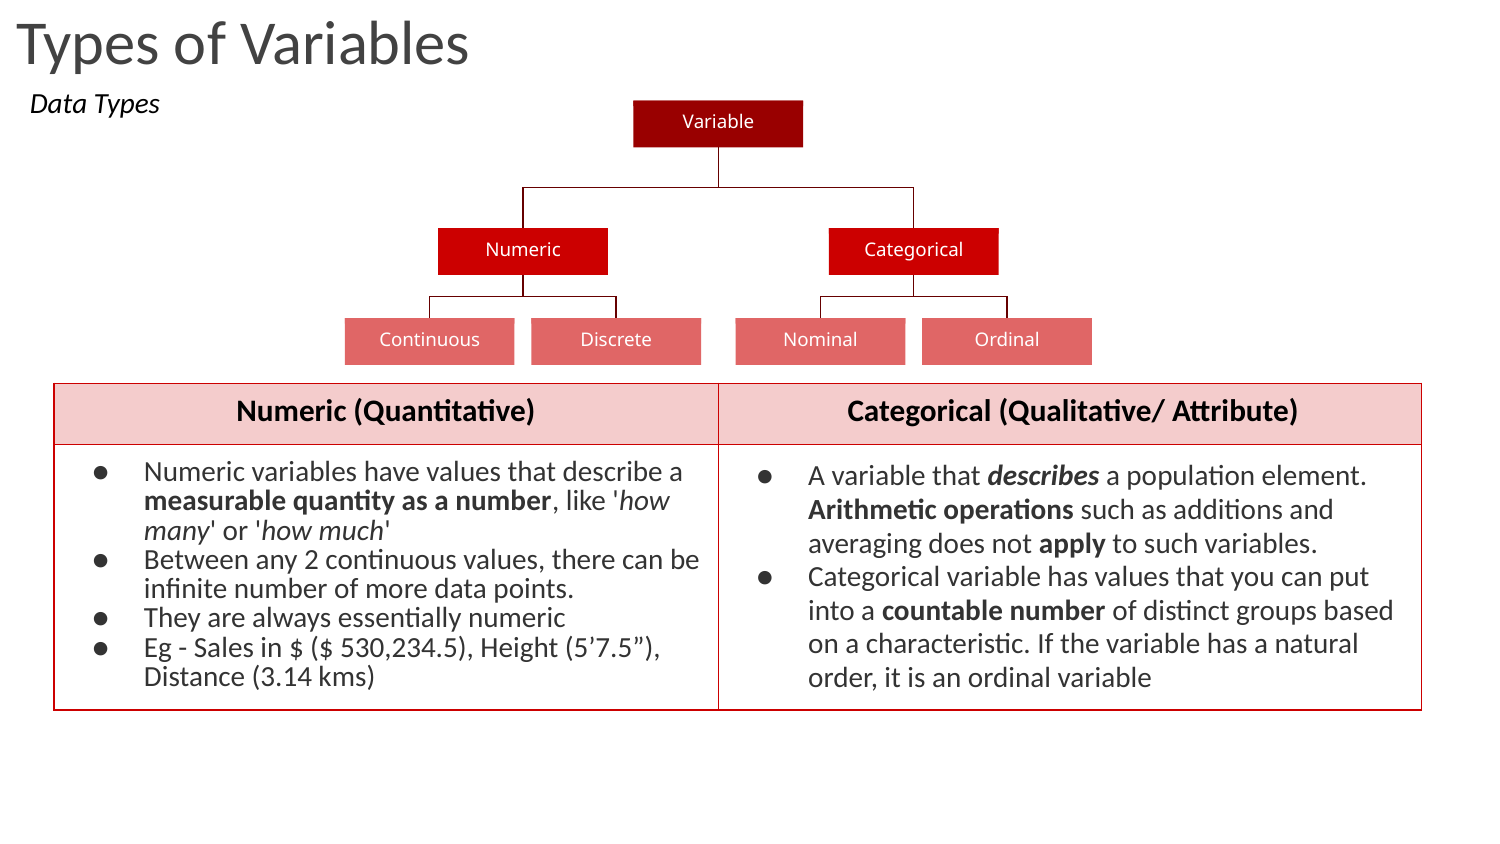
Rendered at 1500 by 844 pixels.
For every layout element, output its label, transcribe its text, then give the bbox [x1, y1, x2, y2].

list Data Types [14, 64, 361, 138]
table_cell Numeric variables have values that describe a measurable quantity as a number, like 'how many' or 'how much' Between any 2 continuous values, there can be infinite number of more data points. They are always essentially numeric Eg - Sales in $ ($ 530,234.5), Height (5’7.5”), Distance (3.14 kms) [55, 445, 718, 709]
table_header Numeric (Quantitative) [55, 384, 718, 444]
title Types of Variables [1, 0, 1399, 92]
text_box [633, 100, 804, 145]
table_cell A variable that describes a population element. Arithmetic operations such as additions and averaging does not apply to such variables. Categorical variable has values that you can put into a countable number of distinct groups based on a characteristic. If the variable has a natural order, it is an ordinal variable [719, 445, 1421, 709]
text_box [65, 147, 1093, 366]
table_header Categorical (Qualitative/ Attribute) [719, 384, 1421, 444]
